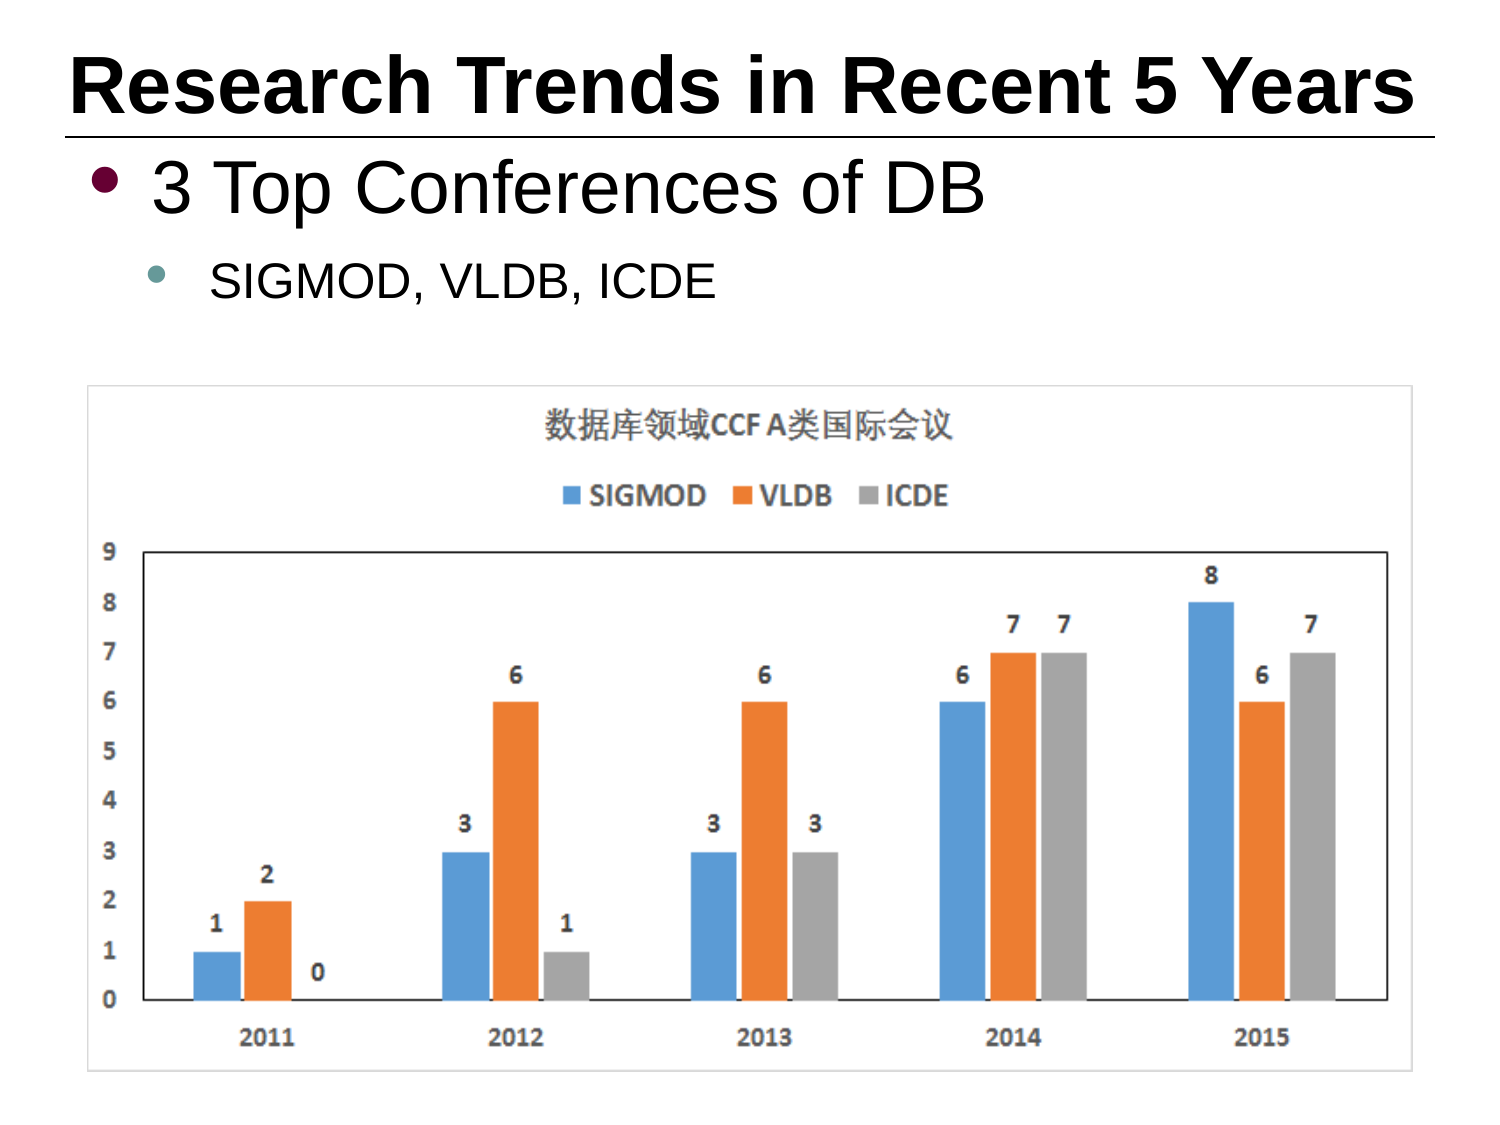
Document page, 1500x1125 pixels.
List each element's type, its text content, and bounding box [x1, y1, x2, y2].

title Research Trends in Recent 5 Years [53, 20, 1447, 138]
picture [86, 385, 1413, 1073]
list 3 Top Conferences of DB SIGMOD, VLDB, ICDE [73, 138, 1424, 374]
